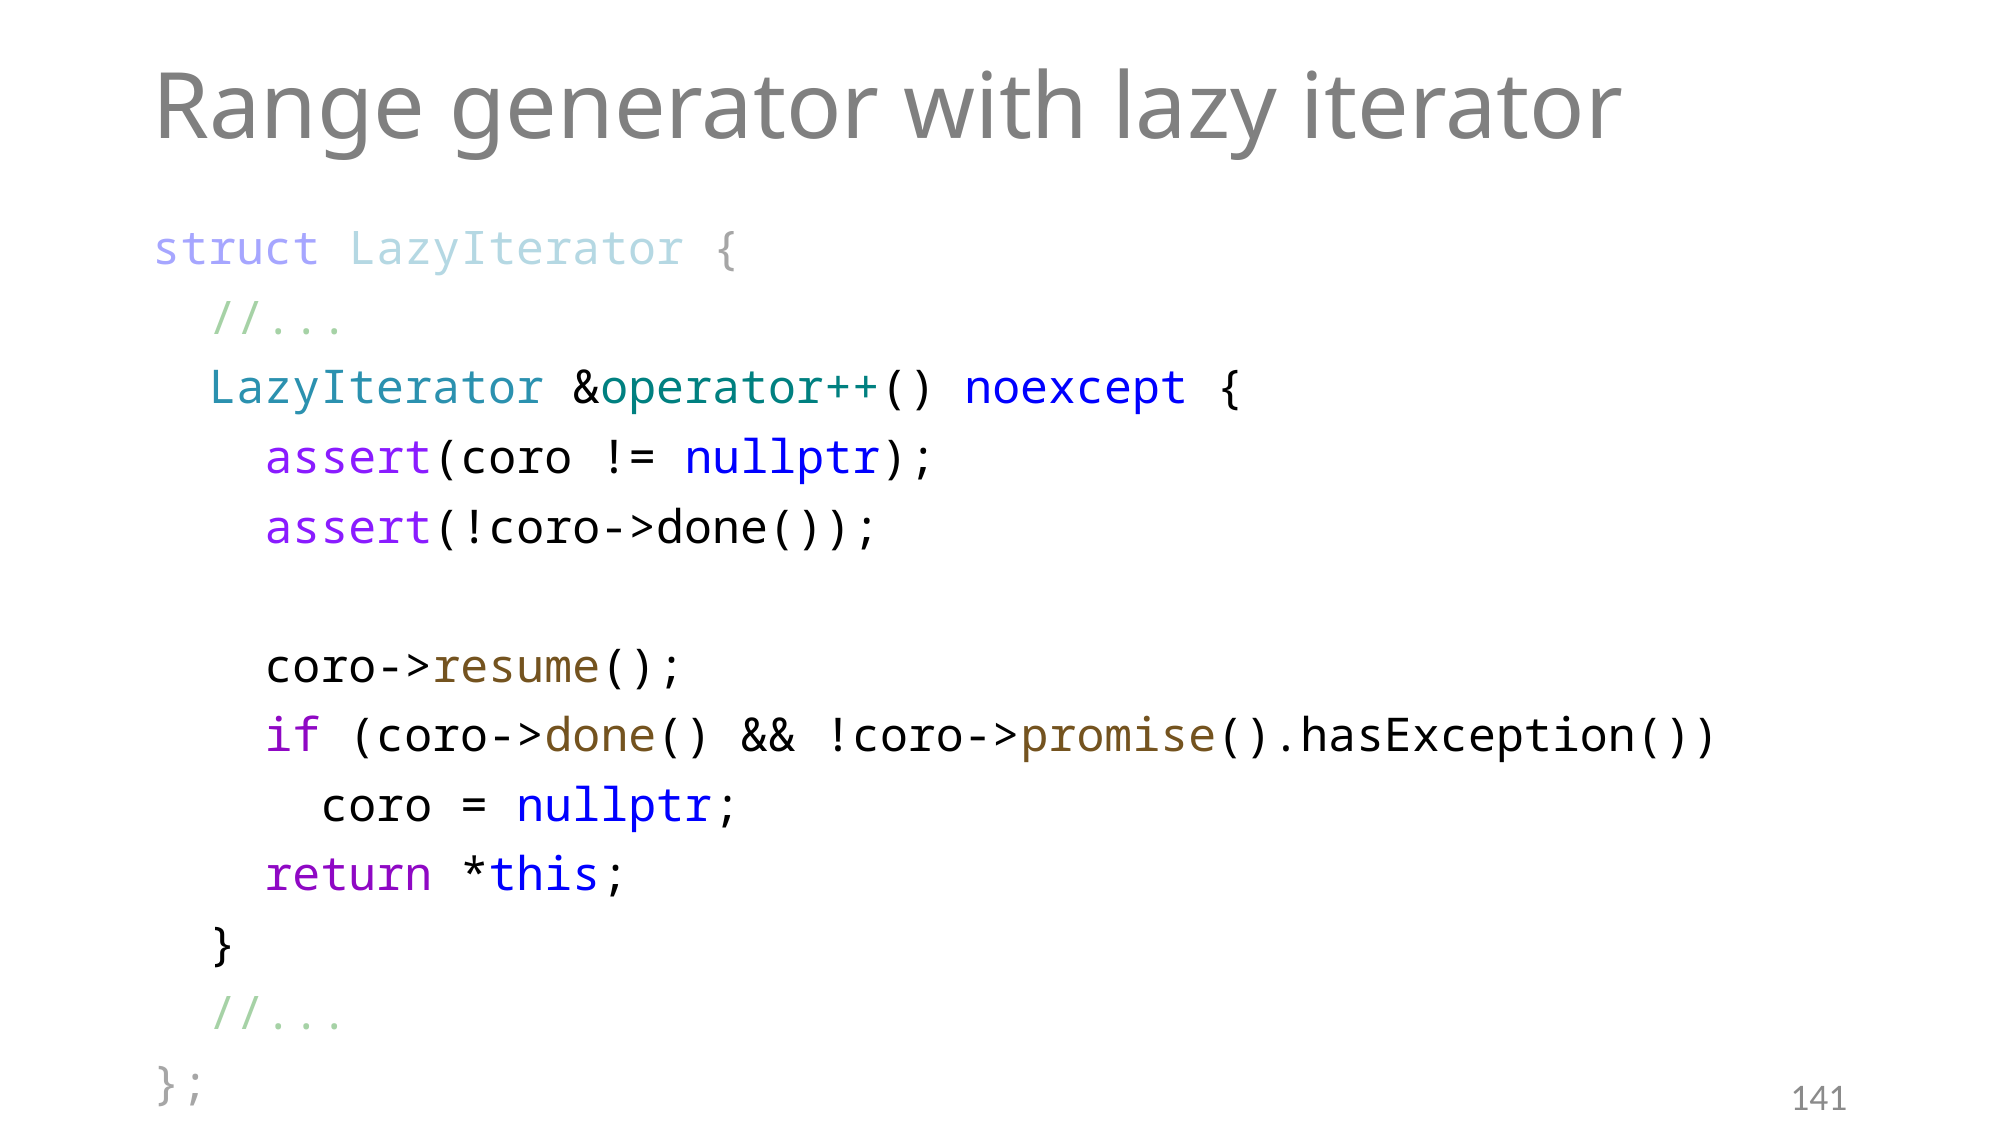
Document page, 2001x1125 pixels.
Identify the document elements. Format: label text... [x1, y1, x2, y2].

list struct LazyIterator { //... LazyIterator &operator++() noexcept { assert(coro != nullptr); assert(!coro->done()); coro->resume(); if (coro->done() && !coro->promise().hasException()) coro = nullptr; return *this; } //... }; [137, 217, 2000, 1125]
slide_number 141 [1412, 1065, 1863, 1125]
title Range generator with lazy iterator [137, 0, 1863, 217]
